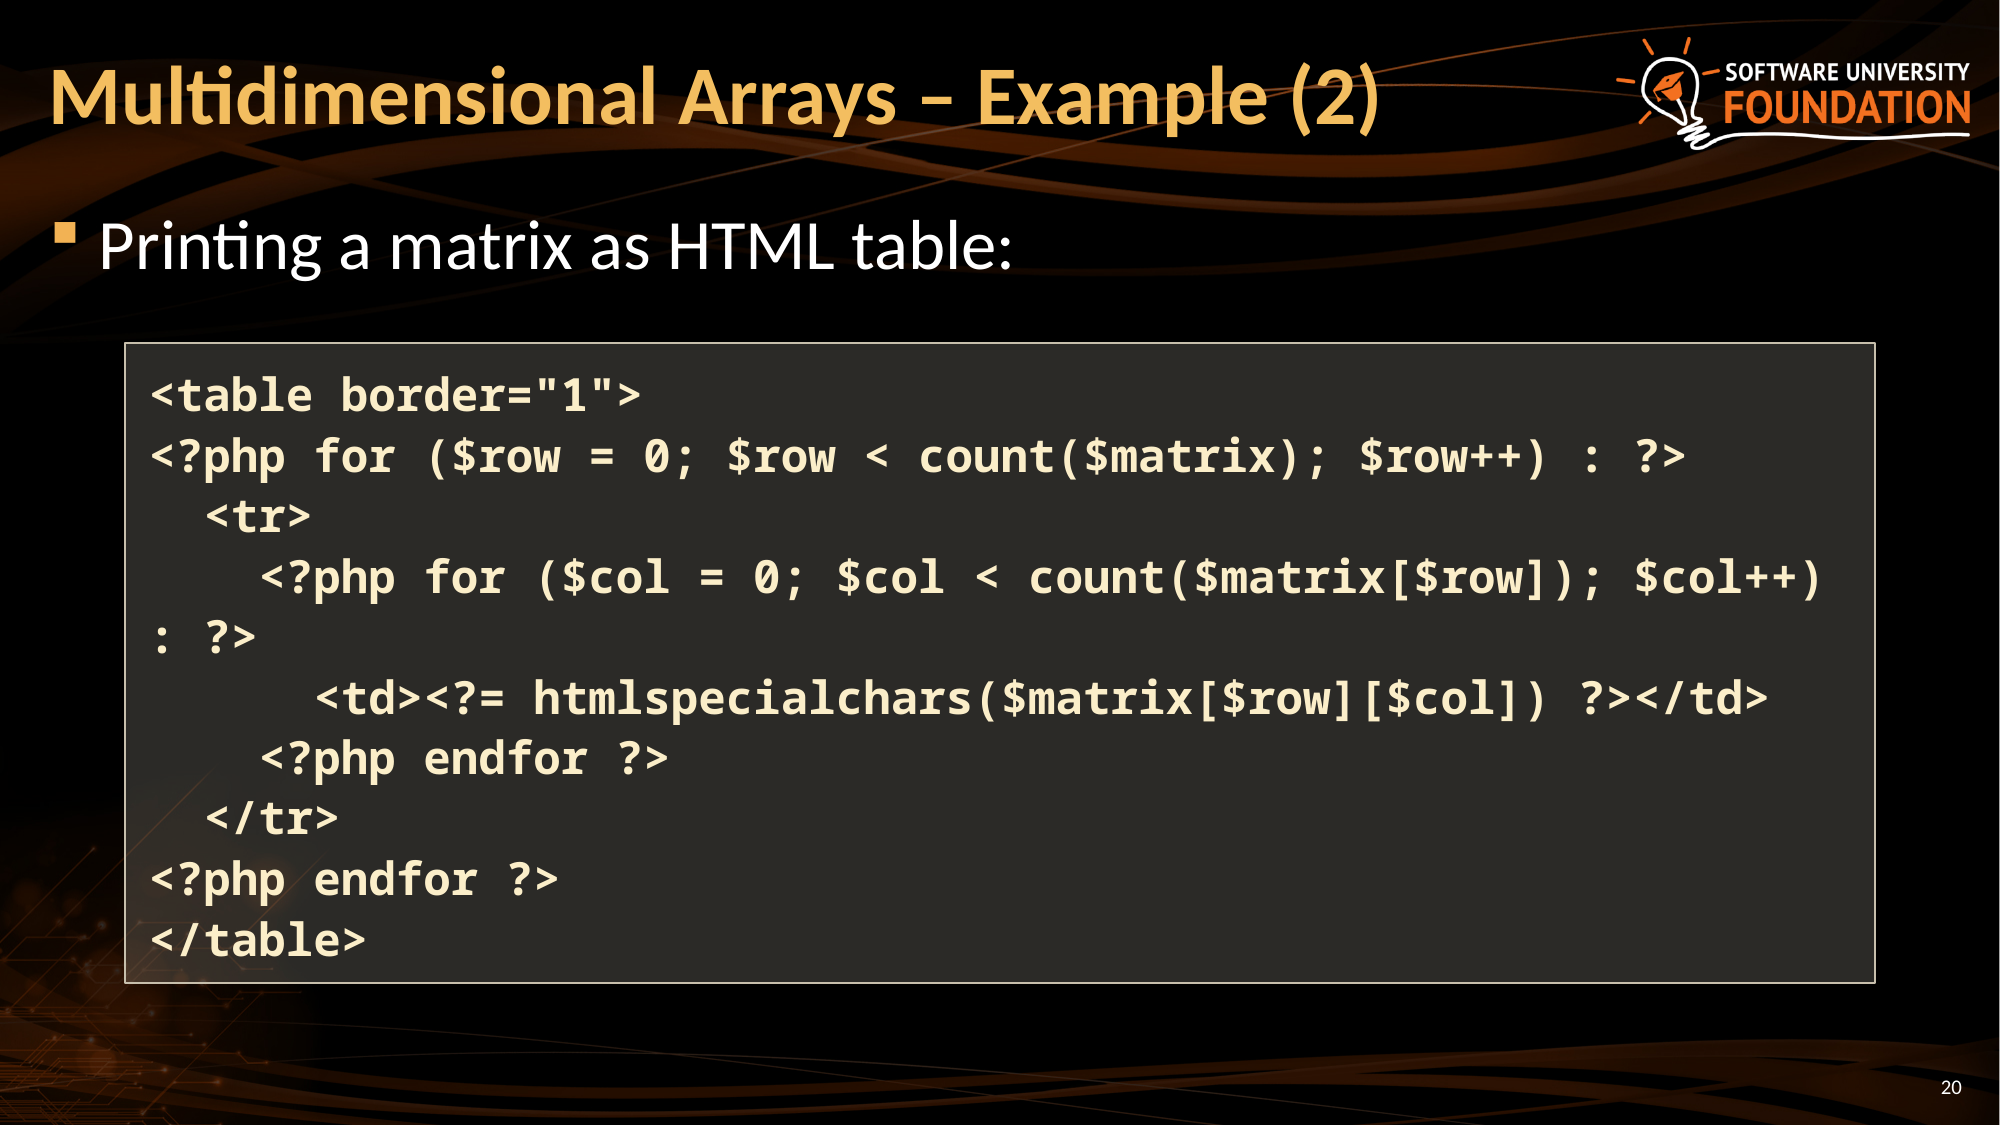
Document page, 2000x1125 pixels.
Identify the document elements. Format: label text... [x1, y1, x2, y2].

title Multidimensional Arrays – Example (2) [30, 6, 1602, 189]
picture [0, 0, 2000, 1125]
slide_number 20 [1897, 1070, 1968, 1103]
list Printing a matrix as HTML table: [31, 188, 1968, 1103]
text_box <table border="1"> <?php for ($row = 0; $row < count($matrix); $row++) : ?> <tr> <?php for ($col = 0; $col < count($matrix[$row]); $col++) : ?> <td><?= htmlspecialchars($matrix[$row][$col]) ?></td> <?php endfor ?> </tr> <?php endfor ?> </table> [124, 342, 1875, 983]
